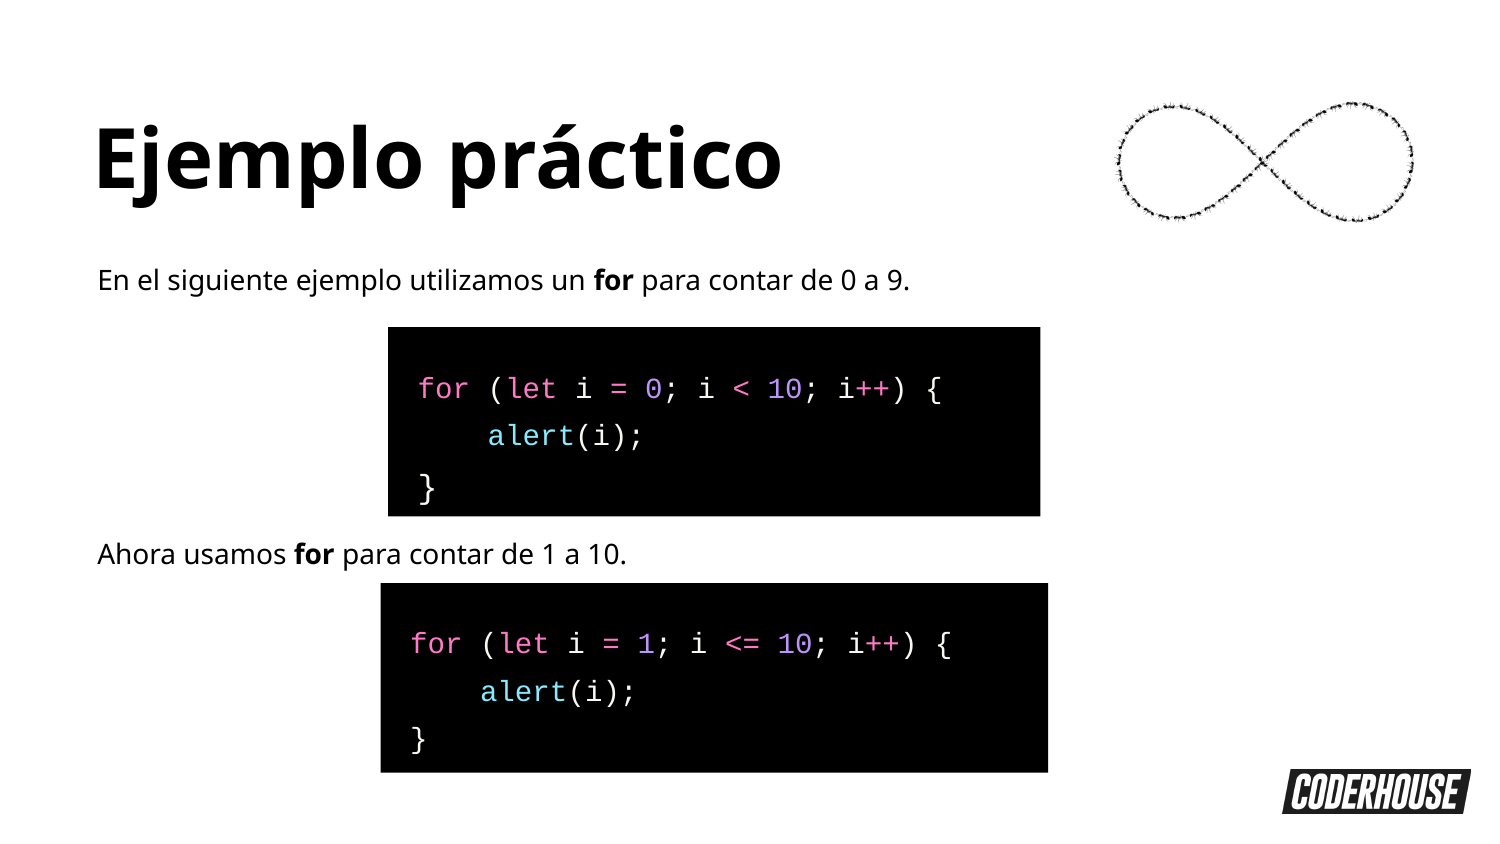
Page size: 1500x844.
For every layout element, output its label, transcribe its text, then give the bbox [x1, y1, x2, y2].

text_box Ahora usamos for para contar de 1 a 10. [82, 516, 1418, 586]
text_box Ejemplo práctico [77, 101, 1108, 222]
picture [1113, 87, 1414, 238]
text_box for (let i = 1; i <= 10; i++) { alert(i); } [380, 586, 1049, 773]
picture [1281, 769, 1471, 814]
text_box for (let i = 0; i < 10; i++) { alert(i); } [388, 327, 1041, 516]
text_box En el siguiente ejemplo utilizamos un for para contar de 0 a 9. [82, 242, 1418, 312]
